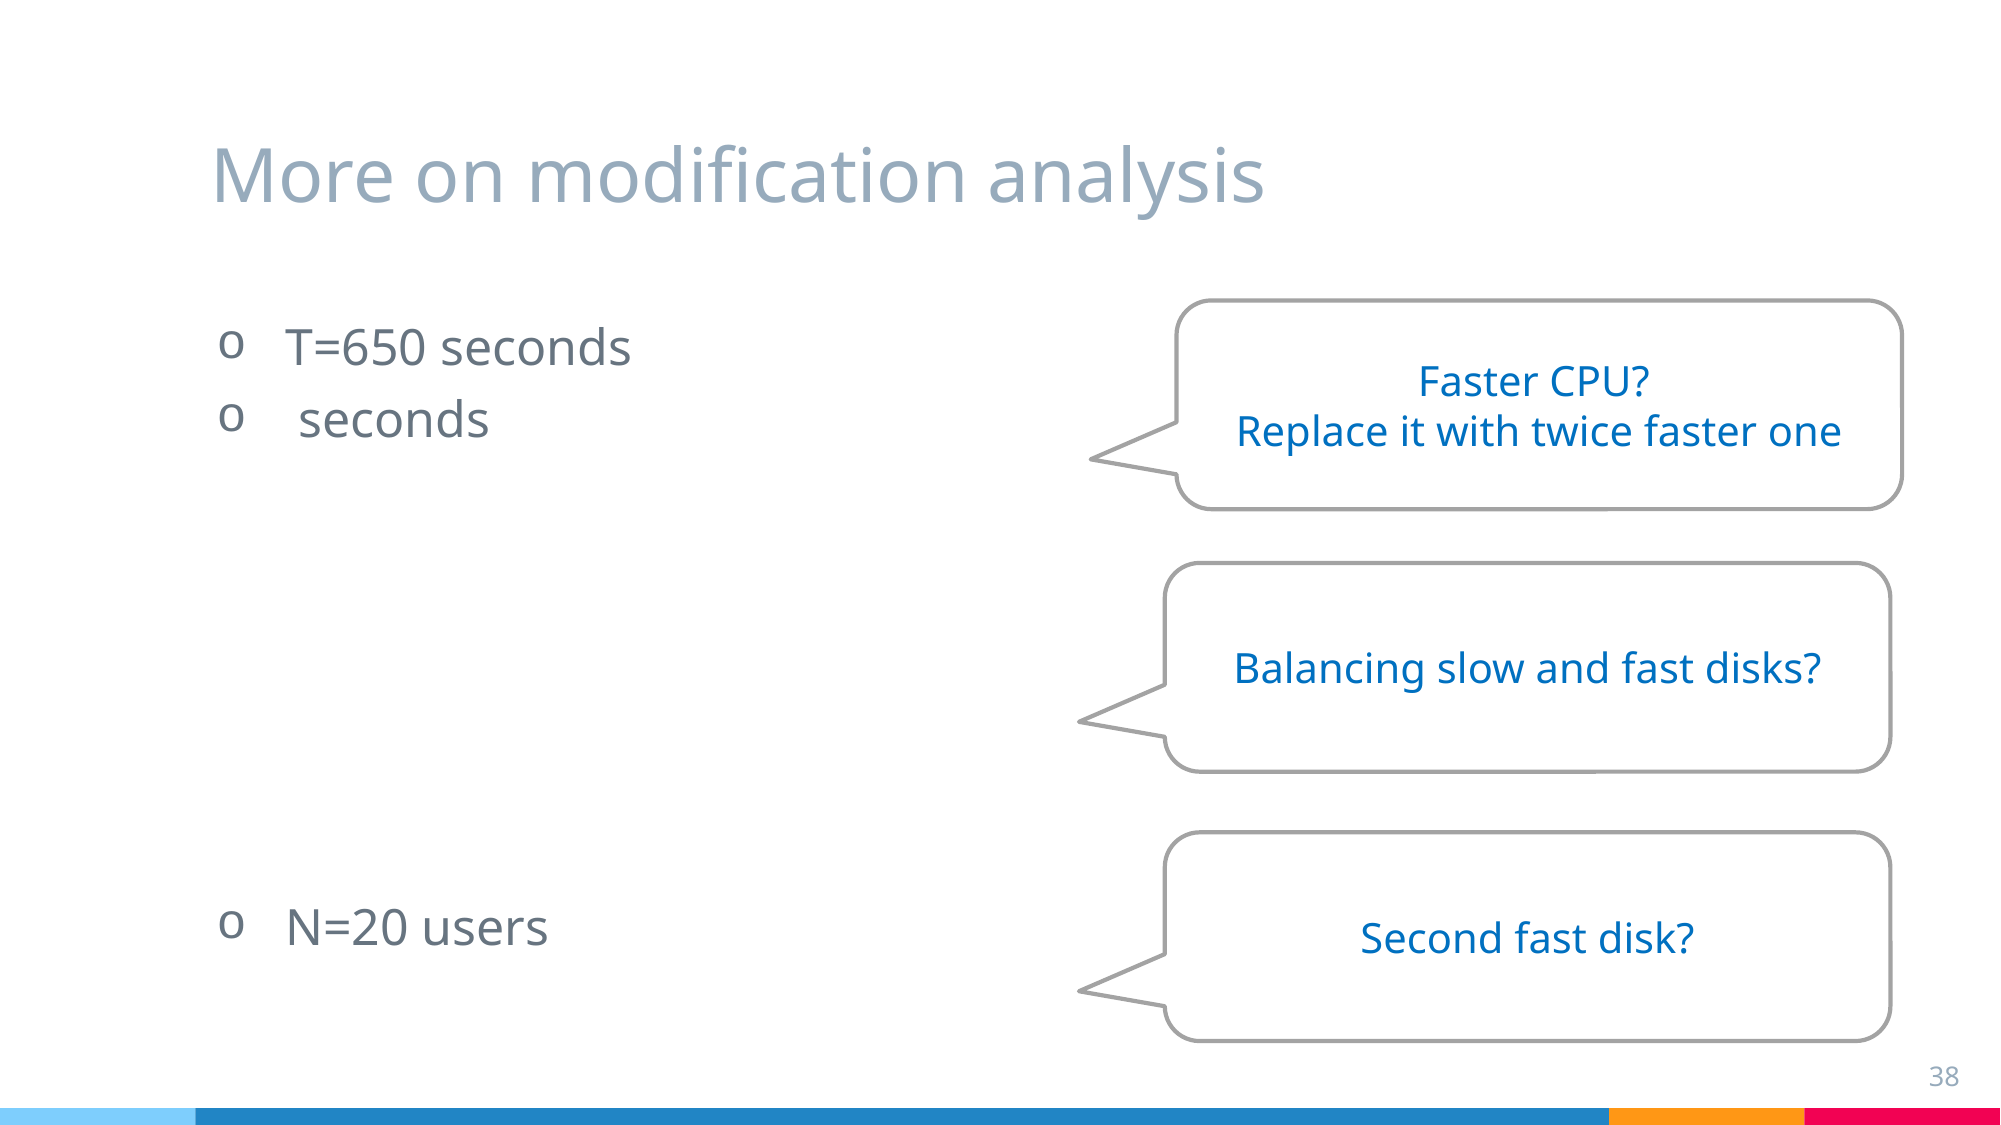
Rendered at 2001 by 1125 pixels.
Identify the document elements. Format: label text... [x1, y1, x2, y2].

slide_number 38 [1854, 1043, 1975, 1113]
text_box Faster CPU? Replace it with twice faster one [1088, 298, 1905, 512]
text_box Second fast disk? [1076, 830, 1893, 1044]
text_box Balancing slow and fast disks? [1076, 560, 1893, 774]
title More on modification analysis [195, 45, 1805, 233]
